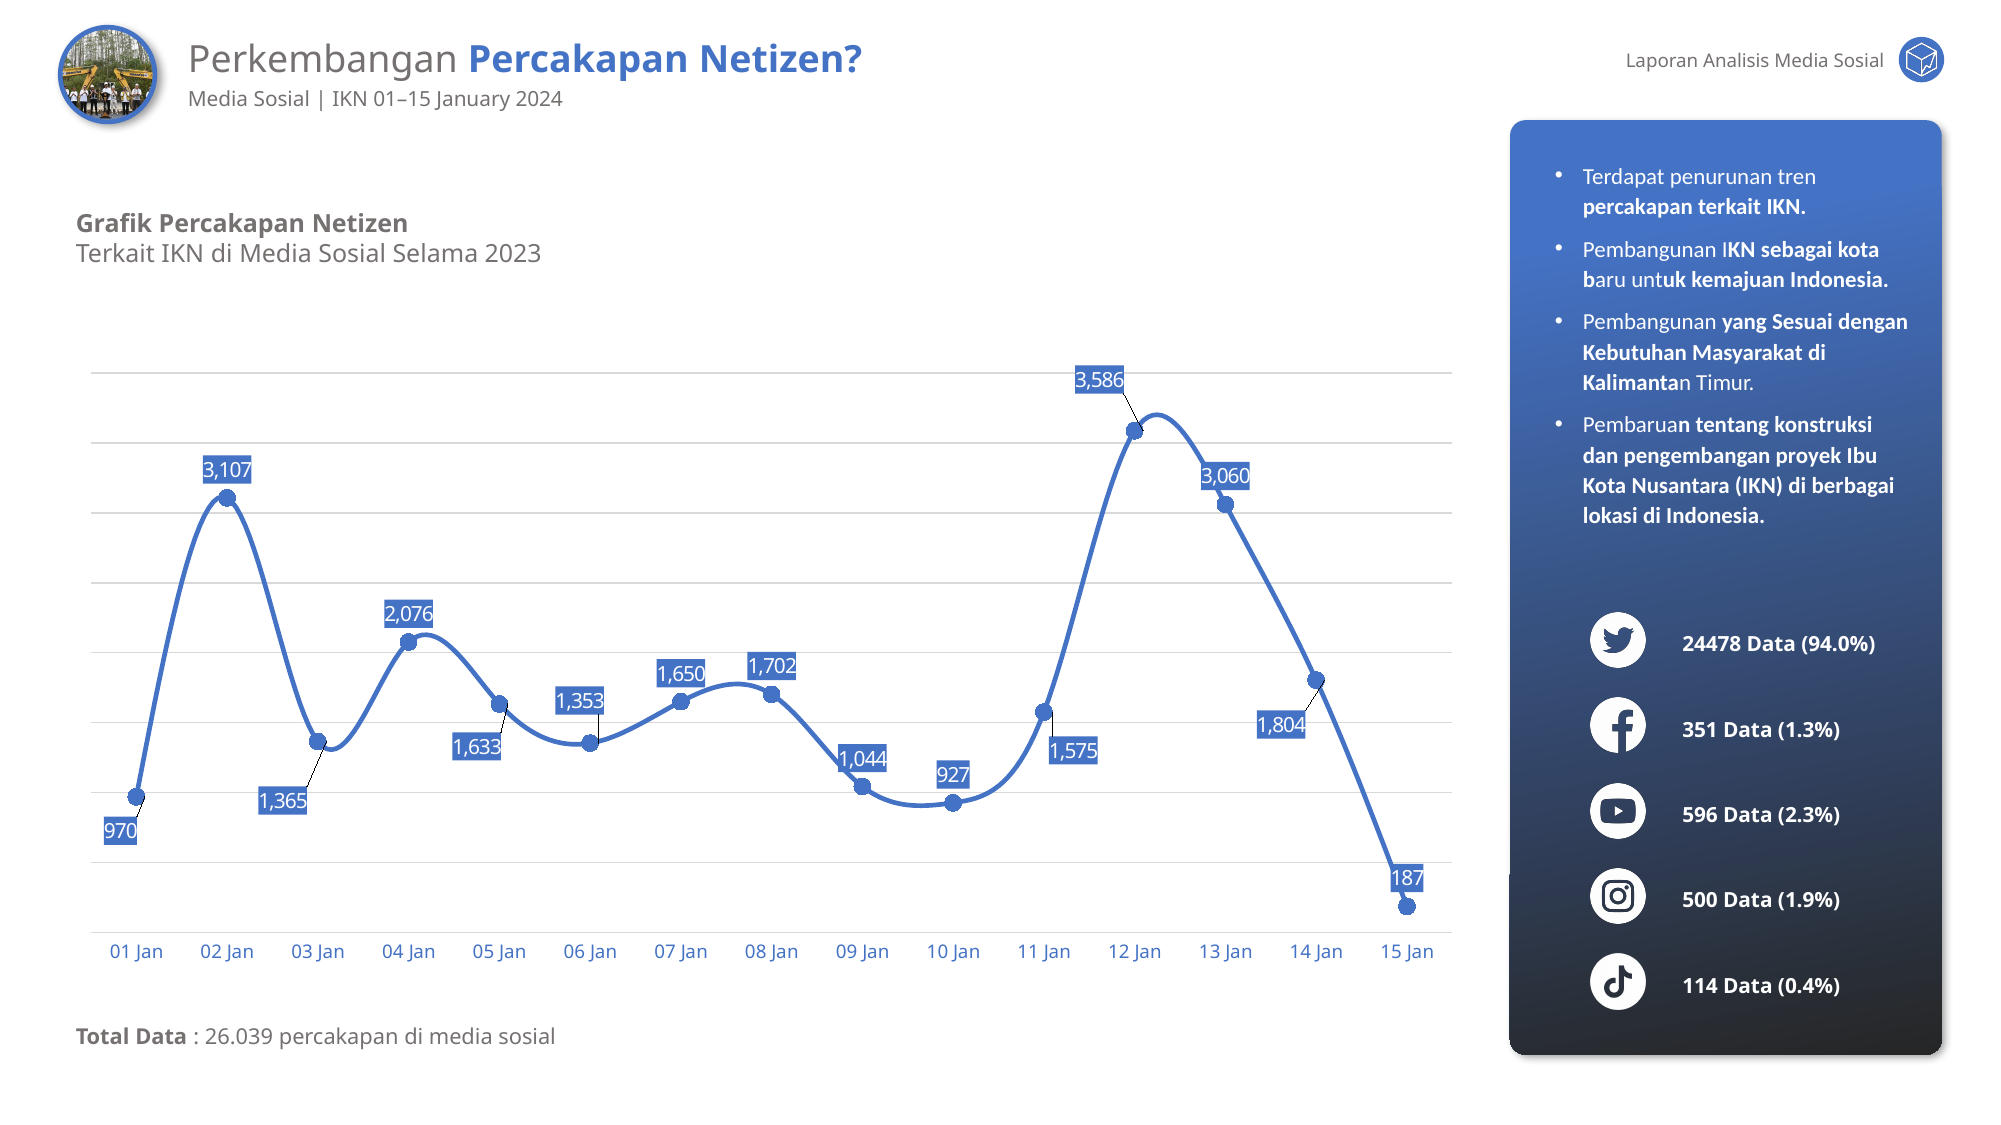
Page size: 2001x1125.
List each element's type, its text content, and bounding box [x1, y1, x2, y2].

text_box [1898, 36, 1945, 83]
text_box Laporan Analisis Media Sosial [1028, 40, 1898, 79]
picture [60, 27, 155, 122]
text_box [1590, 953, 1874, 1010]
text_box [1590, 868, 1874, 924]
chart [61, 295, 1476, 982]
text_box Total Data : 26.039 percakapan di media sosial [61, 1015, 960, 1057]
text_box Perkembangan Percakapan Netizen? Media Sosial | IKN 01–15 January 2024 [173, 27, 1028, 119]
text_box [1590, 612, 1905, 668]
text_box Terdapat penurunan tren percakapan terkait IKN. Pembangunan IKN sebagai kota baru untuk kemajuan Indonesia. Pembangunan yang Sesuai dengan Kebutuhan Masyarakat di Kalimantan Timur. Pembaruan tentang konstruksi dan pengembangan proyek Ibu Kota Nusantara (IKN) di berbagai lokasi di Indonesia. [1540, 151, 1924, 536]
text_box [1590, 697, 1874, 754]
text_box Grafik Percakapan Netizen Terkait IKN di Media Sosial Selama 2023 [61, 200, 960, 275]
text_box [1508, 119, 1943, 1056]
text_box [1590, 783, 1874, 839]
